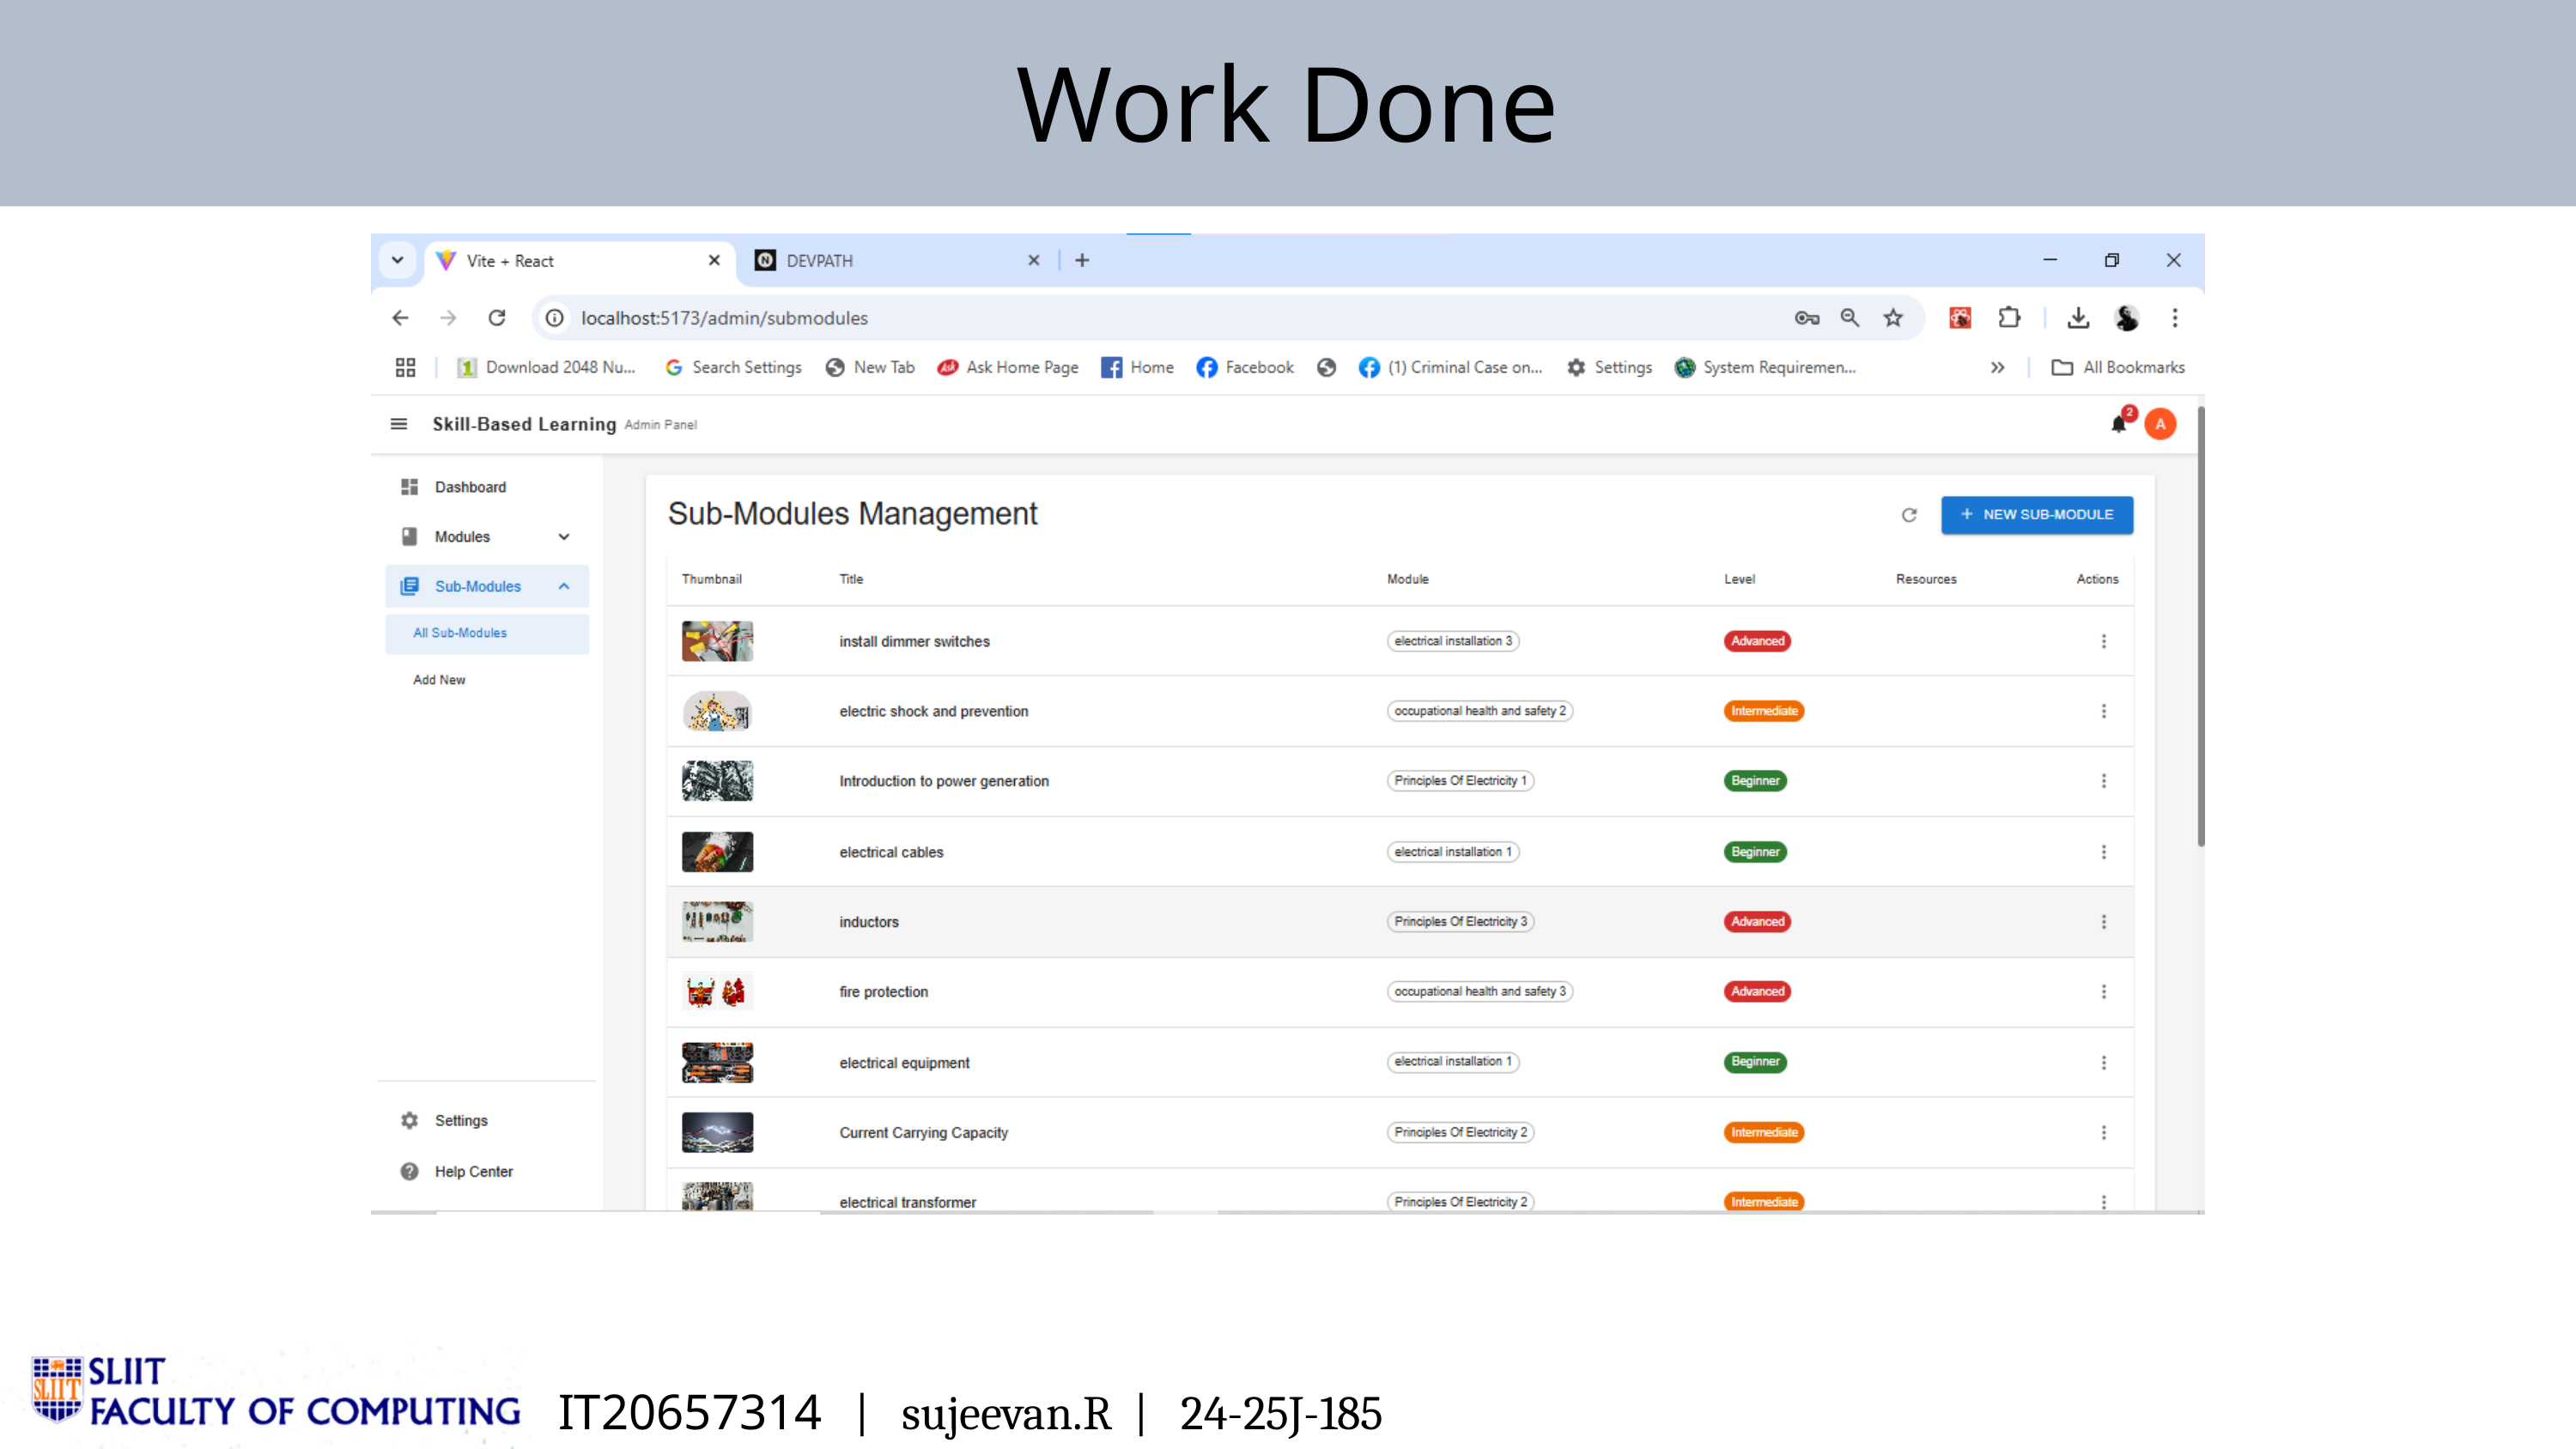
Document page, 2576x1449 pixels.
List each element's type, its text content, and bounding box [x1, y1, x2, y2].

picture [371, 233, 2205, 1216]
text_box [0, 0, 2576, 207]
text_box IT20657314 | sujeevan.R | 24-25J-185 [557, 1380, 1973, 1440]
text_box Work Done [652, 39, 1924, 163]
text_box [0, 1344, 532, 1449]
